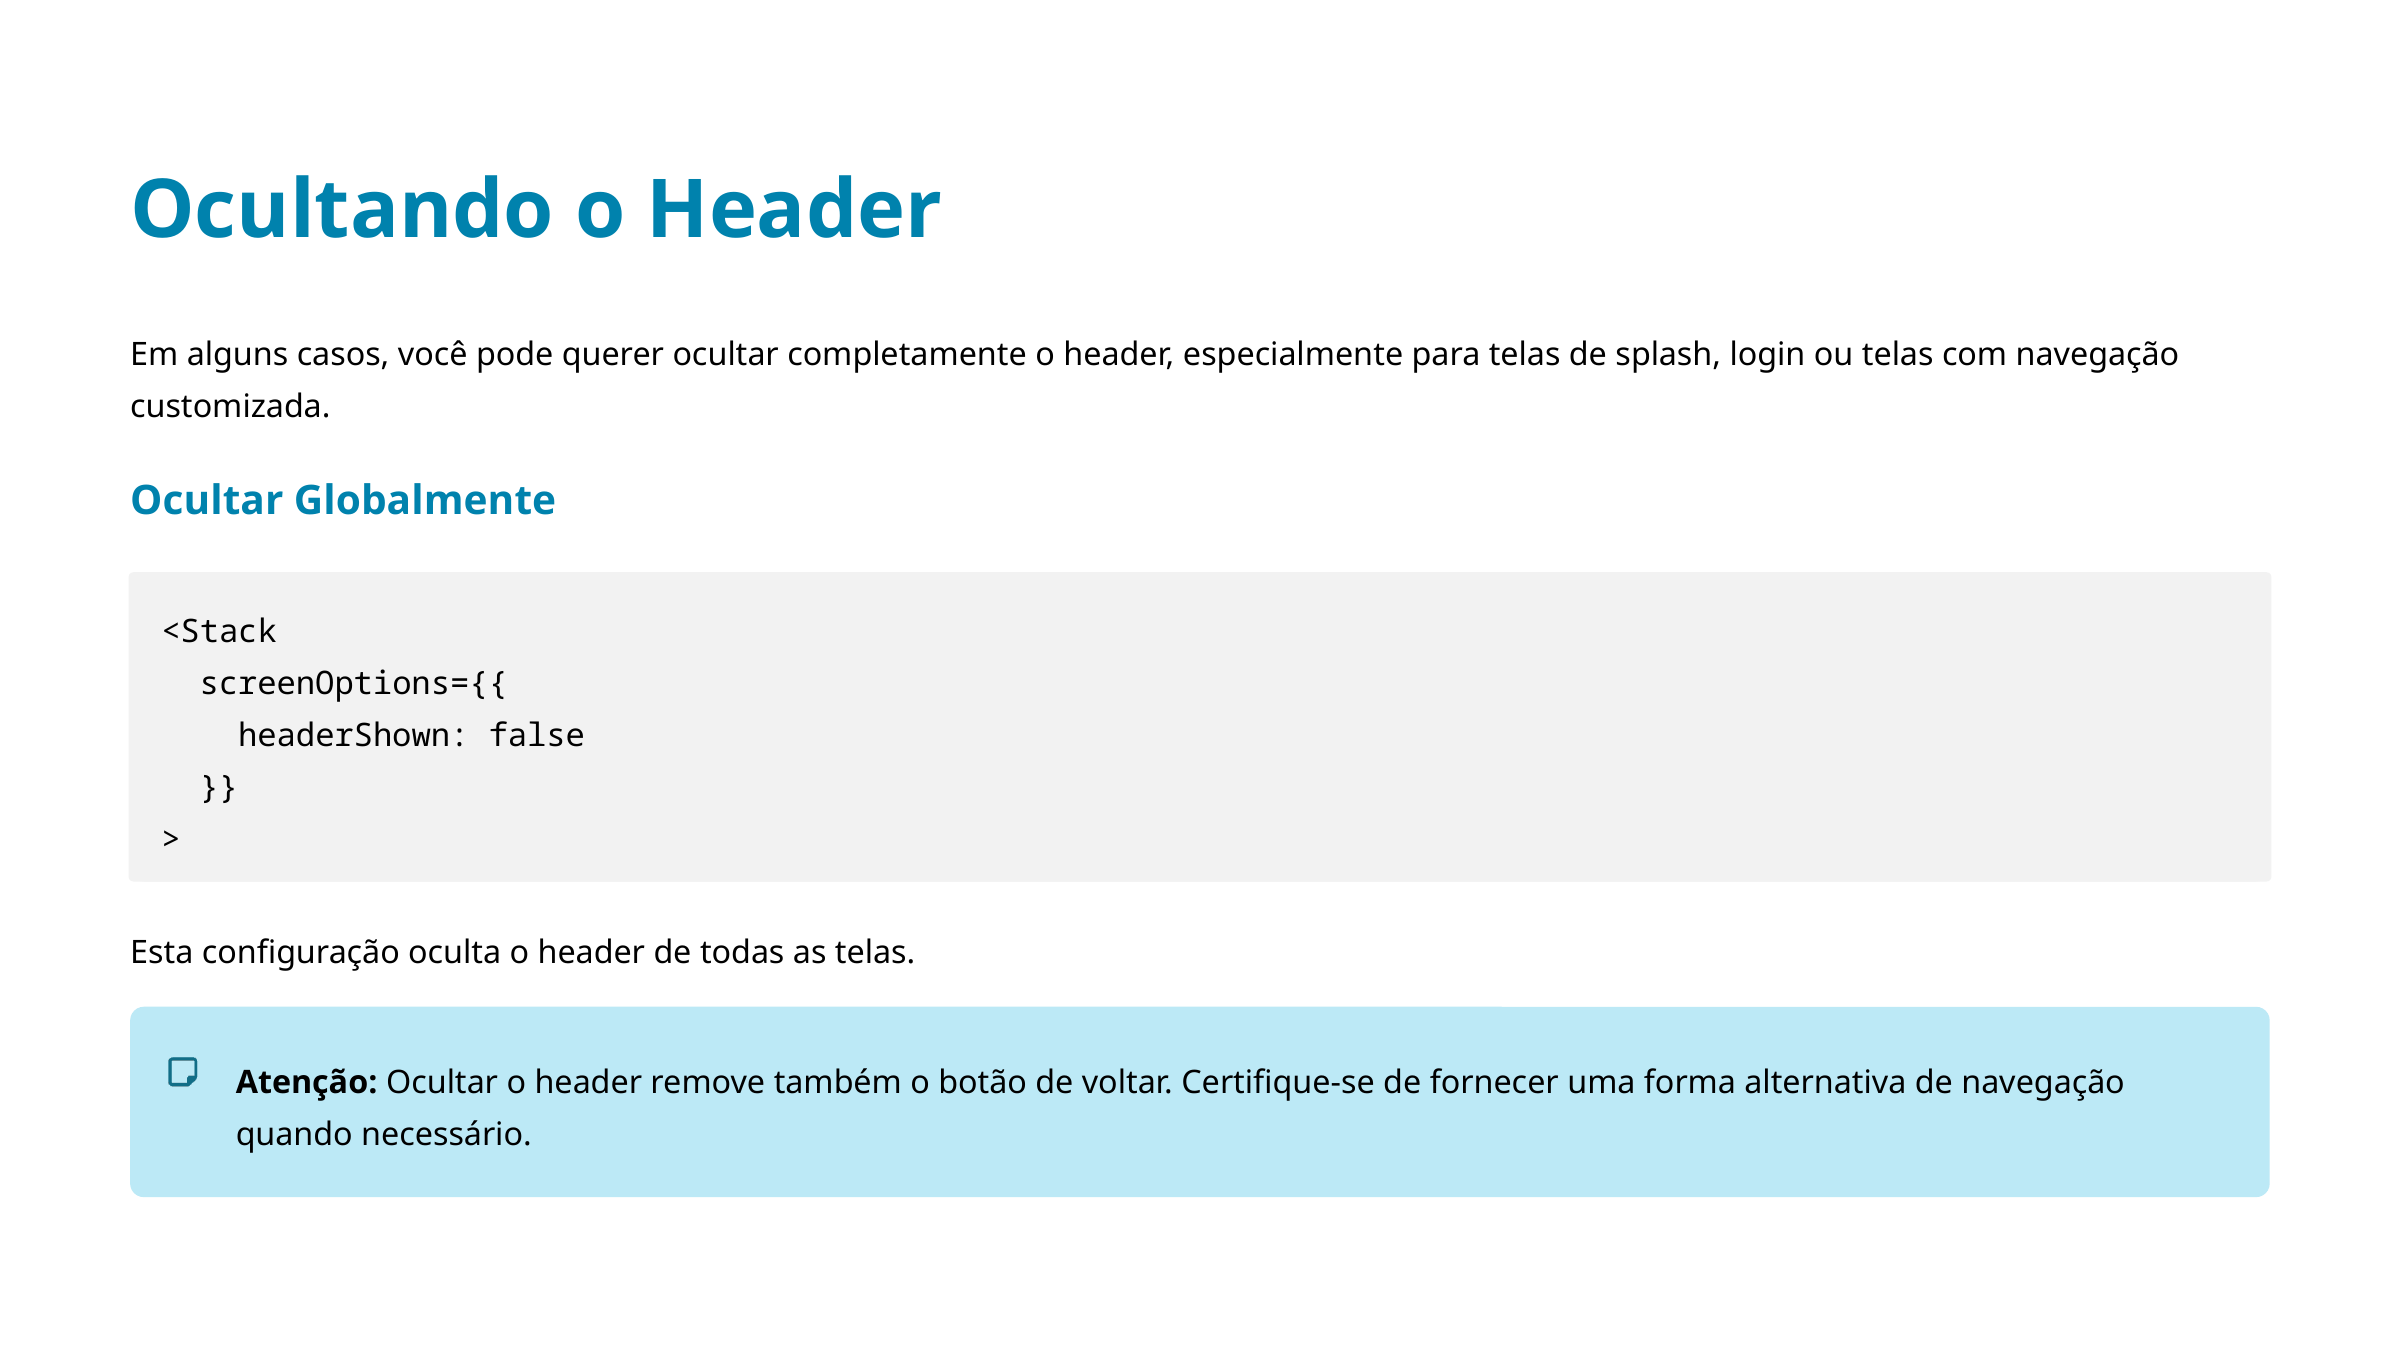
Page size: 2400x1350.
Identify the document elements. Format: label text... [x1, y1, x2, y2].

text_box Em alguns casos, você pode querer ocultar completamente o header, especialmente para telas de splash, login ou telas com navegação customizada. [130, 319, 2270, 424]
picture [162, 1055, 204, 1088]
text_box [128, 572, 2272, 882]
text_box <Stack screenOptions={{ headerShown: false }} > [161, 596, 2239, 857]
text_box Ocultando o Header [130, 152, 945, 255]
text_box [130, 1006, 2270, 1198]
text_box Ocultar Globalmente [130, 472, 538, 524]
text_box Esta configuração oculta o header de todas as telas. [130, 918, 2270, 971]
text_box Atenção: Ocultar o header remove também o botão de voltar. Certifique-se de fornecer uma forma alternativa de navegação quando necessário. [235, 1047, 2238, 1152]
